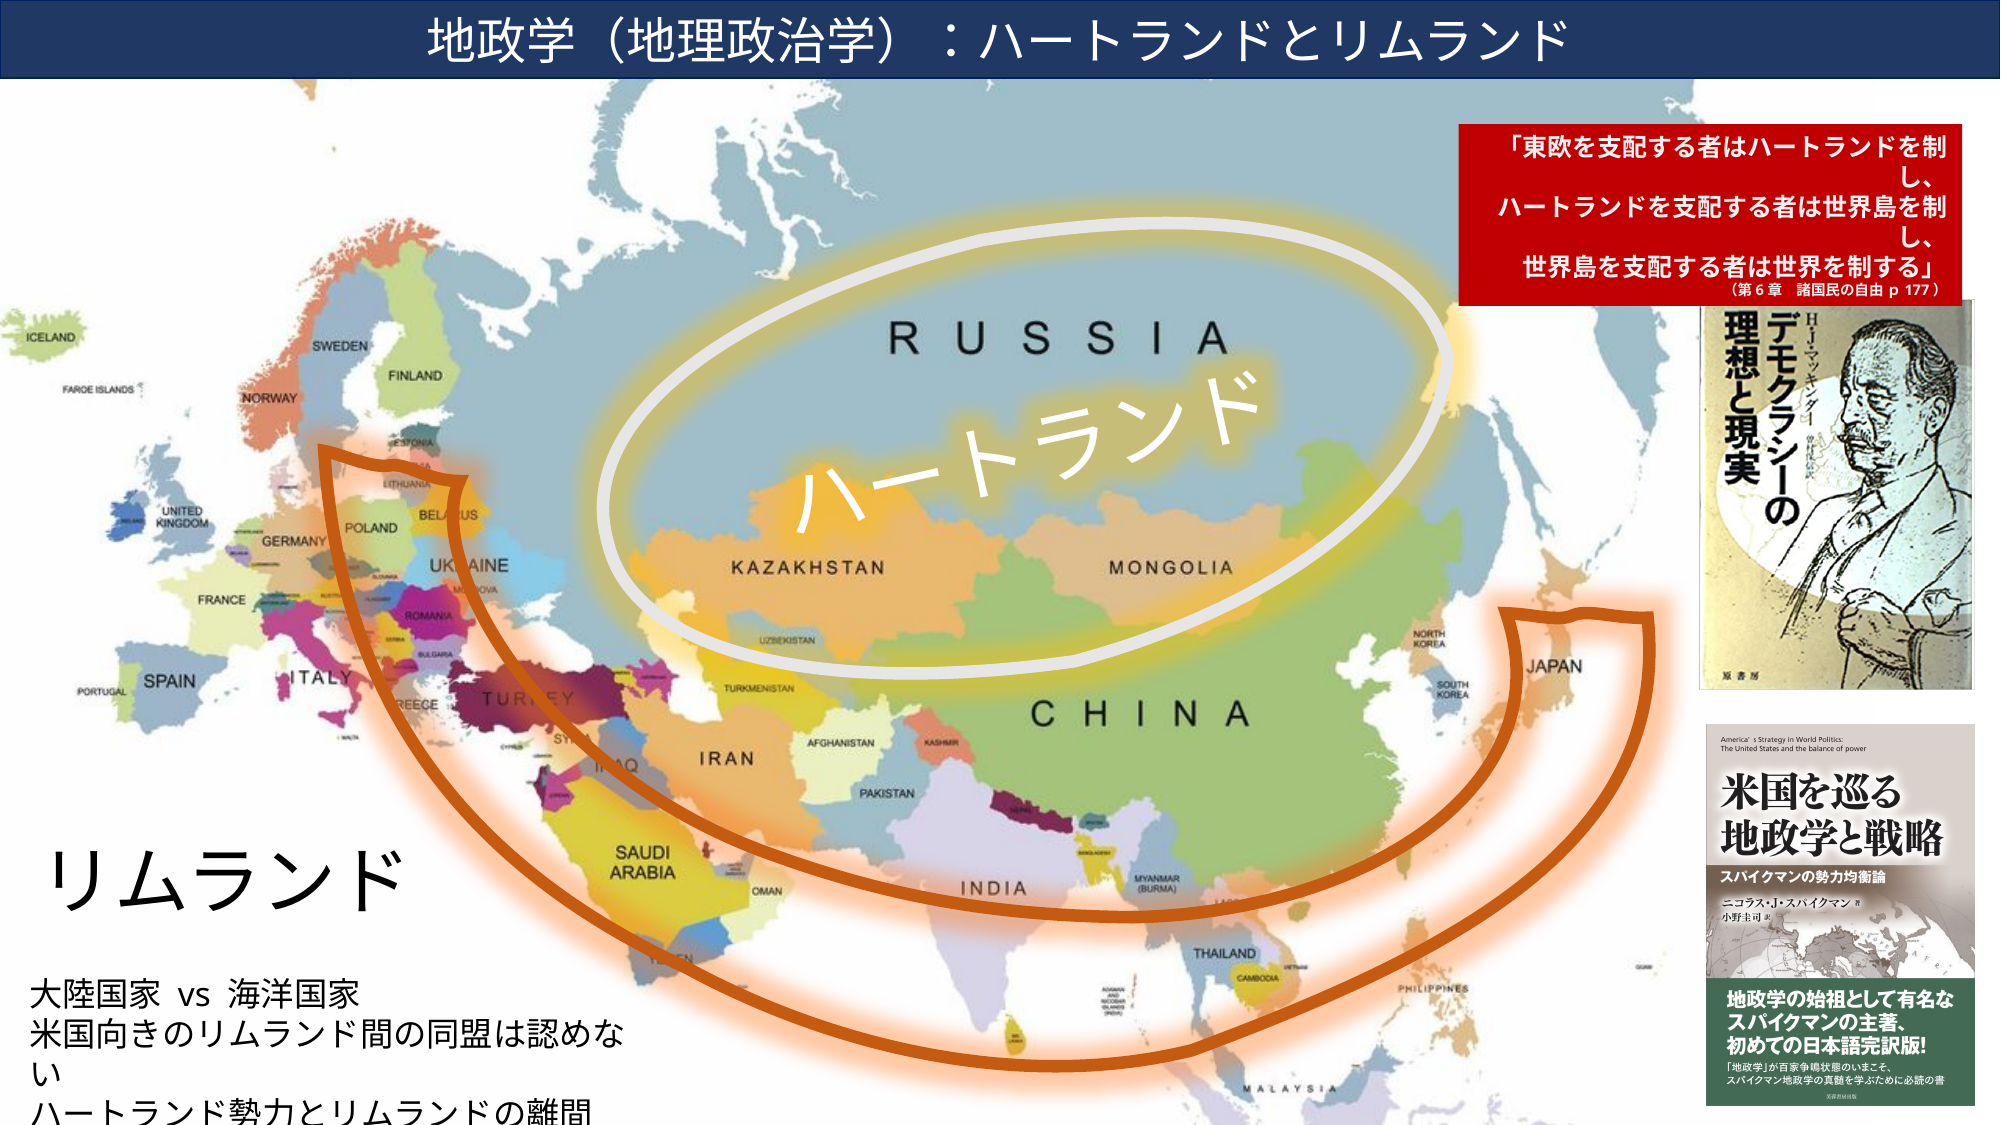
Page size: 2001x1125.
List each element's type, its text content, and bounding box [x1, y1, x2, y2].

picture [0, 68, 1975, 1125]
text_box 地政学（地理政治学）：ハートランドとリムランド [0, 0, 2000, 79]
text_box 「東欧を支配する者はハートランドを制し、 ハートランドを支配する者は世界島を制し、 世界島を支配する者は世界を制する」 （第6章 諸国民の自由 ｐ177） [1875, 124, 1963, 299]
